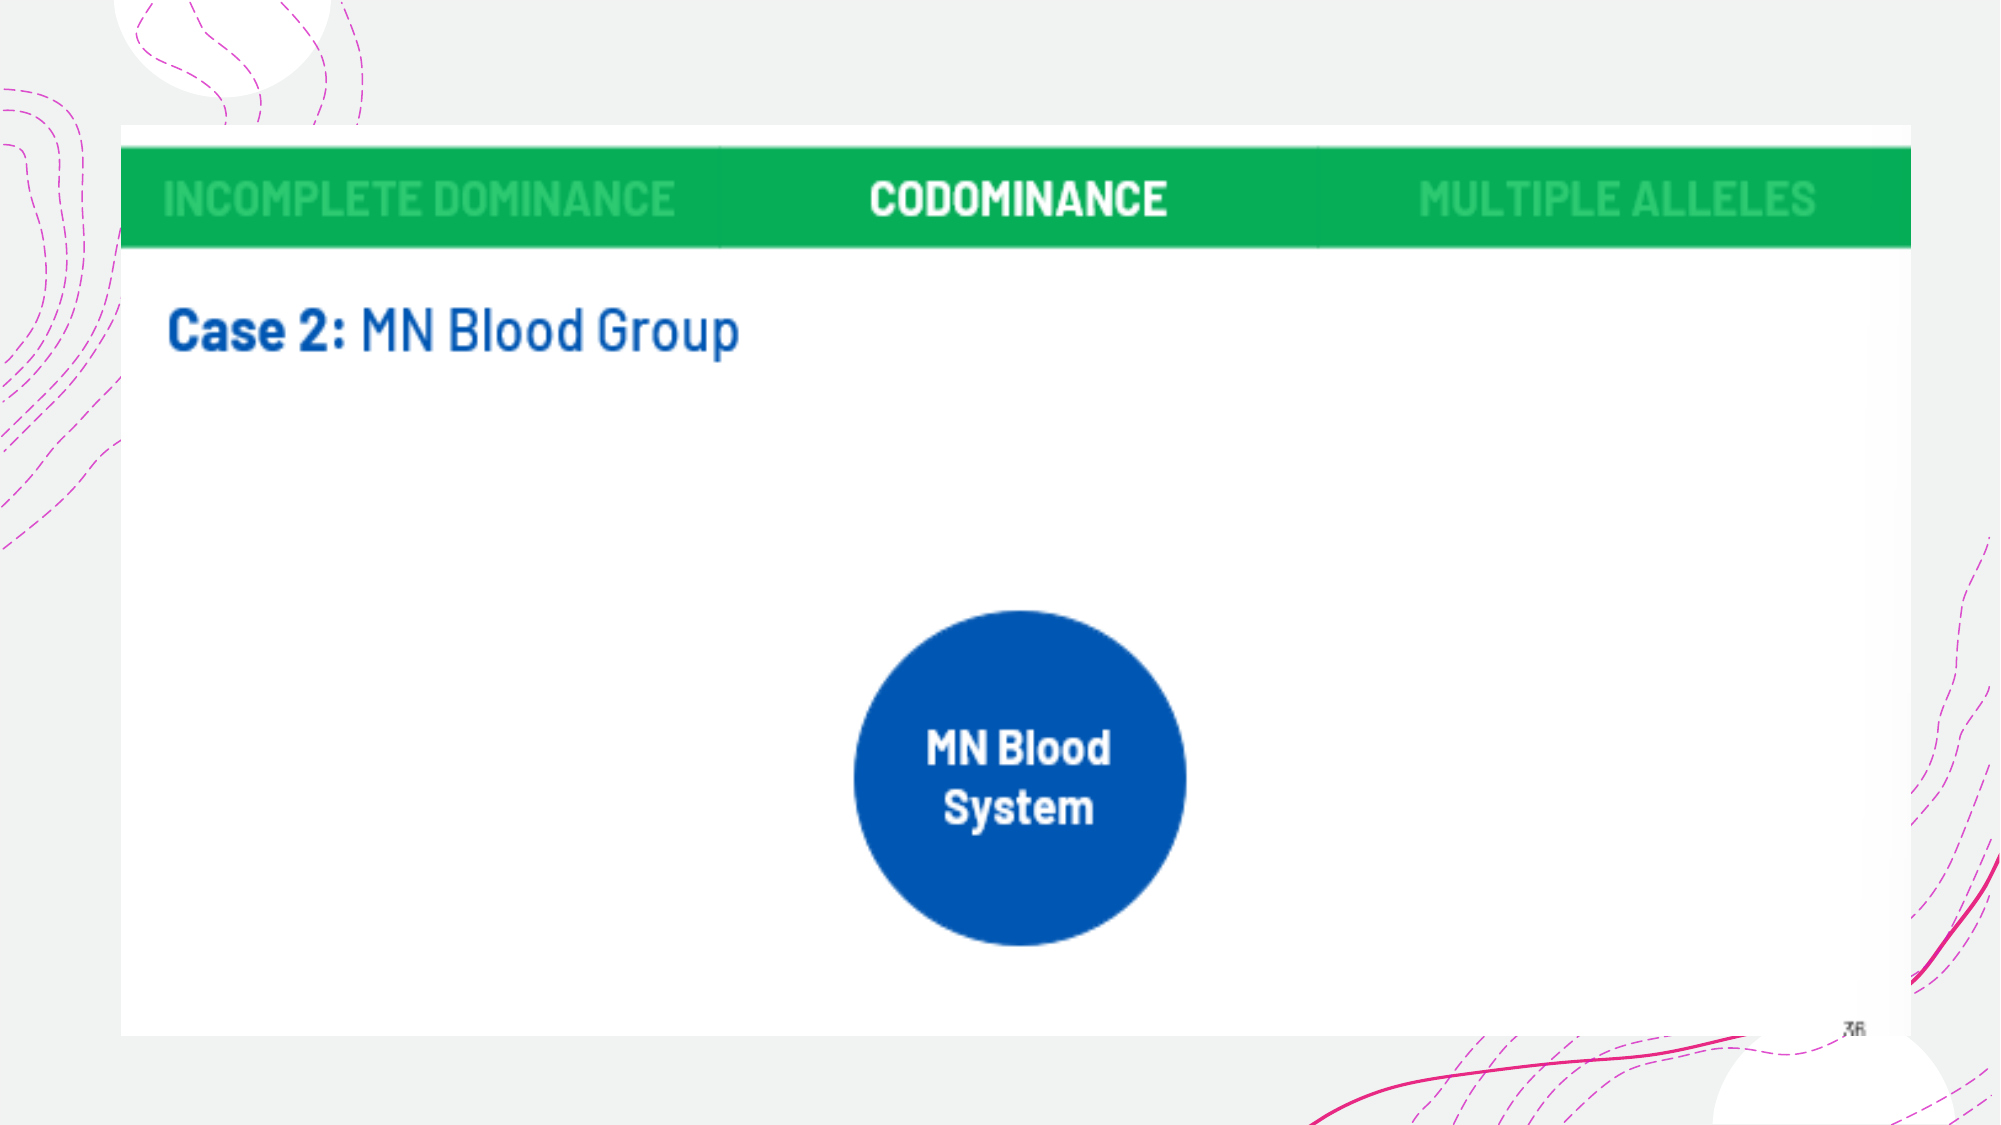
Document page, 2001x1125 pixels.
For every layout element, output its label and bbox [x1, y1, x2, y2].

picture [121, 125, 1911, 1036]
